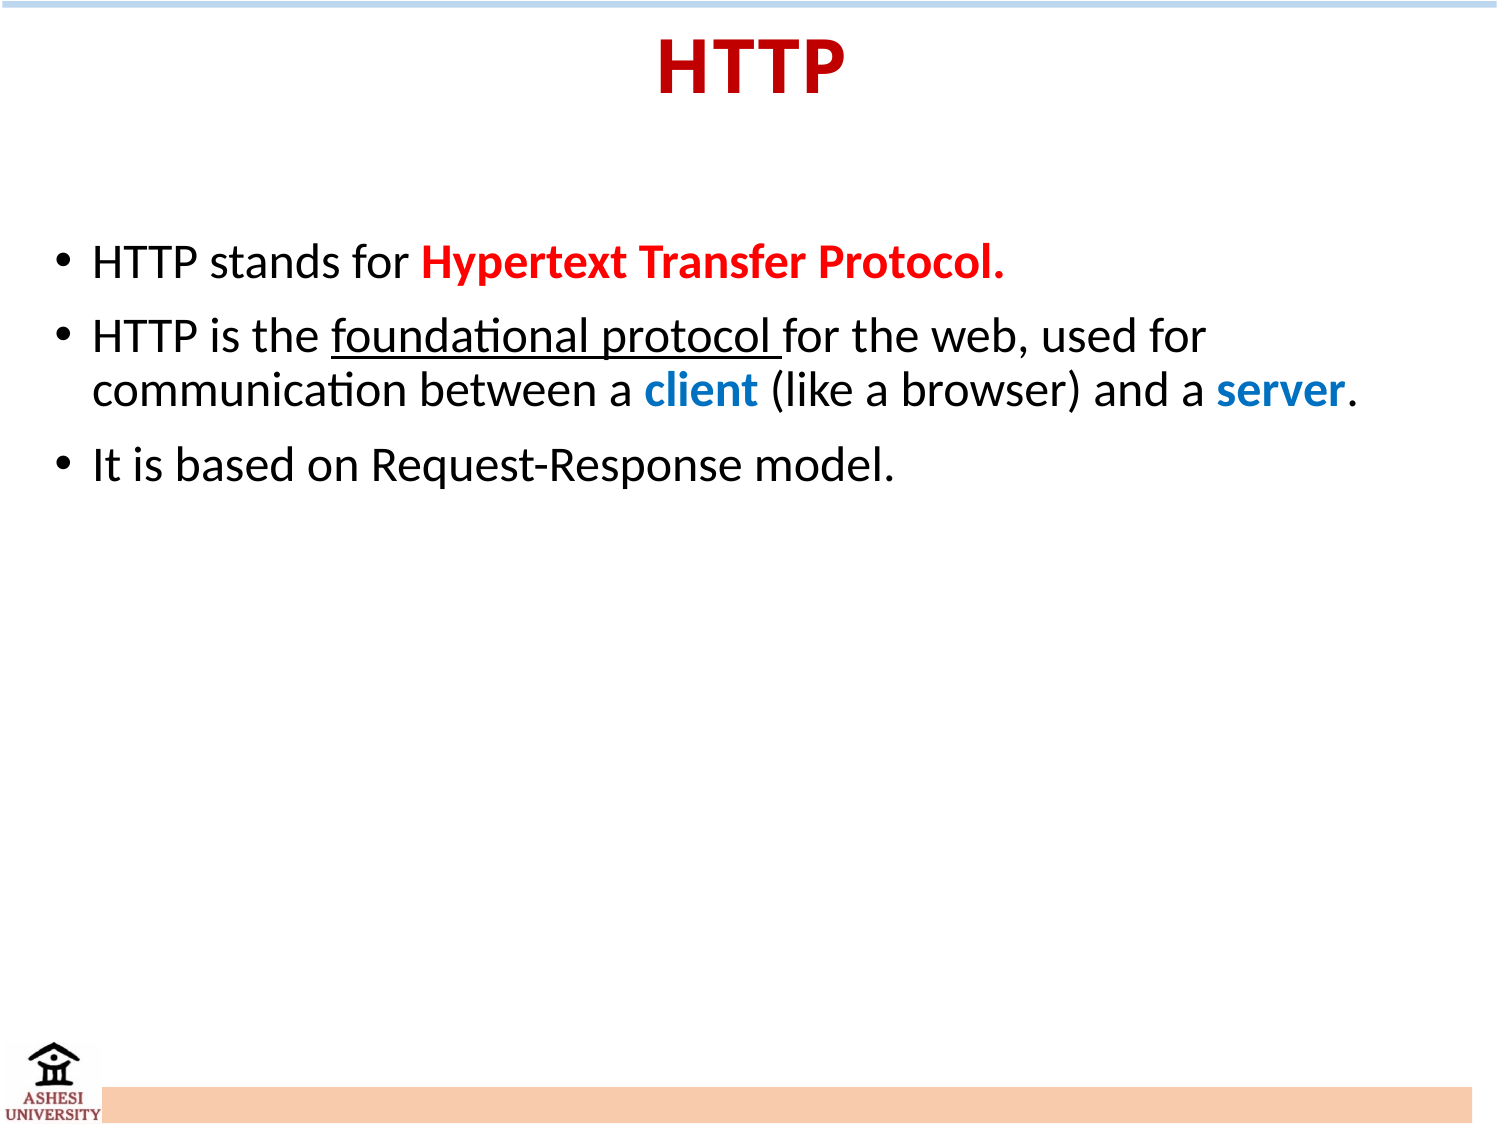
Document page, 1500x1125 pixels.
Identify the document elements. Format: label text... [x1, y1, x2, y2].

title HTTP [39, 21, 1464, 212]
list HTTP stands for Hypertext Transfer Protocol. HTTP is the foundational protocol for the web, used for communication between a client (like a browser) and a server. It is based on Request-Response model. [39, 227, 1464, 1039]
picture [5, 1042, 102, 1123]
